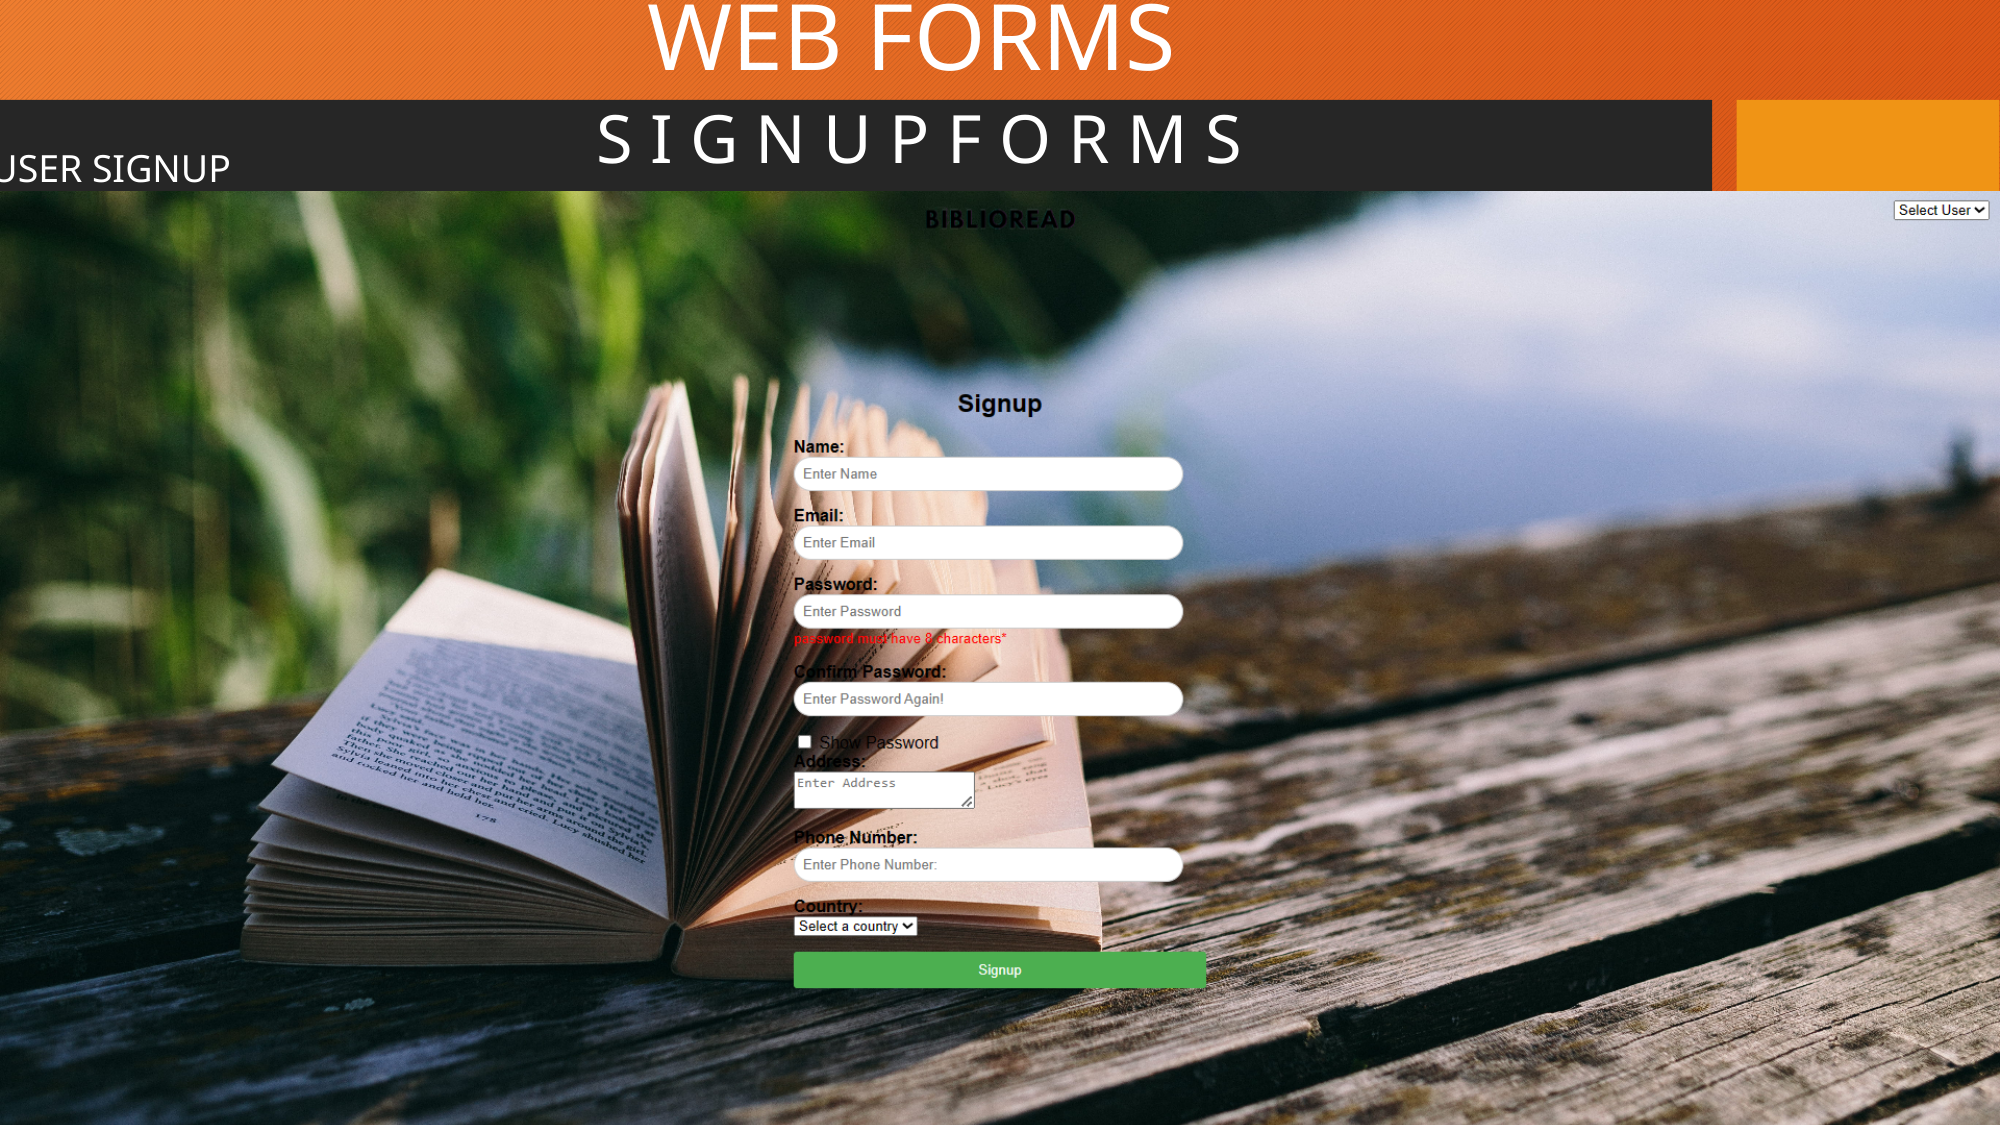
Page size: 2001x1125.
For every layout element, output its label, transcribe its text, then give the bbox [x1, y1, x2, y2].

text_box S I G N U P F O R M S [581, 89, 1258, 185]
picture [0, 190, 2000, 1125]
title WEB FORMS [581, 0, 1242, 89]
text_box USER SIGNUP [0, 137, 247, 190]
